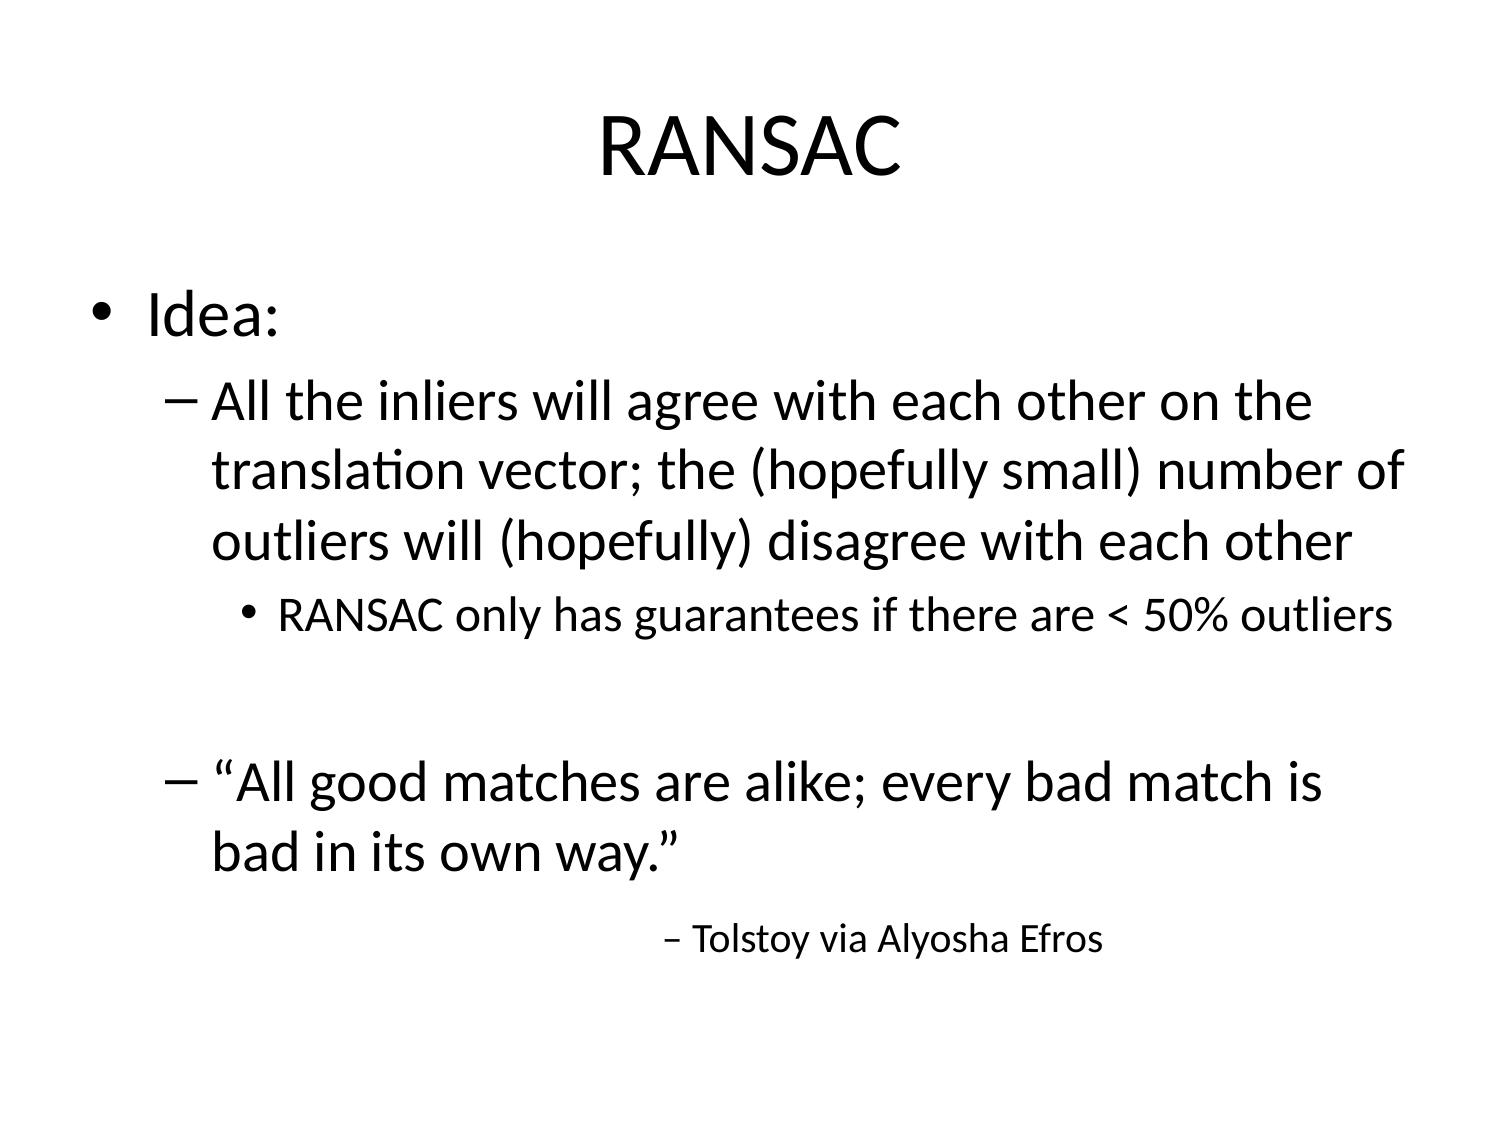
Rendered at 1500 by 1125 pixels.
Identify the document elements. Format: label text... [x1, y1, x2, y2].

list Idea: All the inliers will agree with each other on the translation vector; the (hopefully small) number of outliers will (hopefully) disagree with each other RANSAC only has guarantees if there are < 50% outliers “All good matches are alike; every bad match is bad in its own way.” – Tolstoy via Alyosha Efros [75, 262, 1425, 1050]
title RANSAC [75, 45, 1425, 233]
